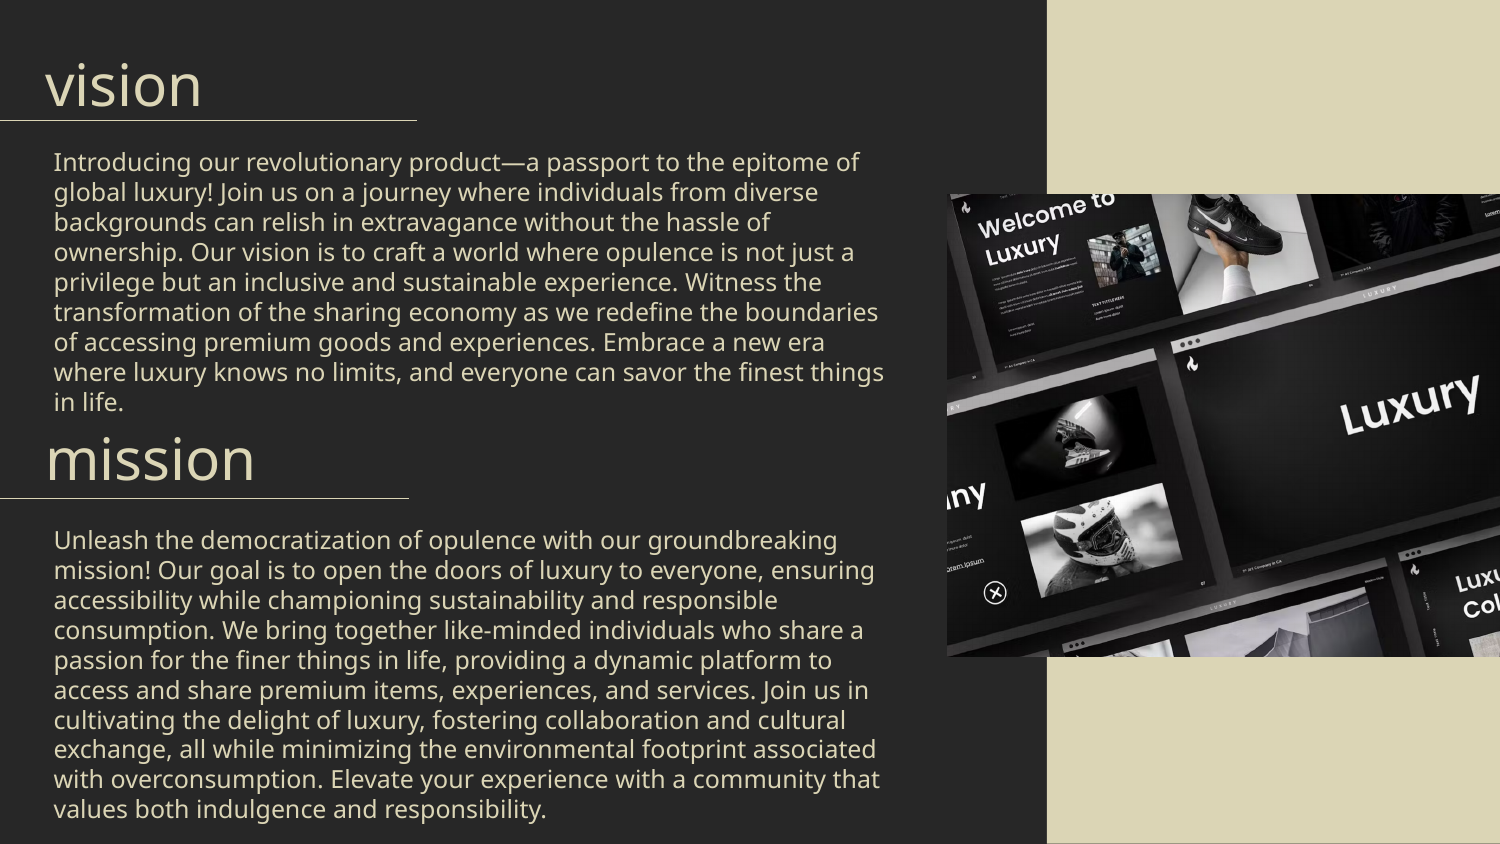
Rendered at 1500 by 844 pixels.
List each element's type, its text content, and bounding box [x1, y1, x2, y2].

subtitle Introducing our revolutionary product—a passport to the epitome of global luxury! Join us on a journey where individuals from diverse backgrounds can relish in extravagance without the hassle of ownership. Our vision is to craft a world where opulence is not just a privilege but an inclusive and sustainable experience. Witness the transformation of the sharing economy as we redefine the boundaries of accessing premium goods and experiences. Embrace a new era where luxury knows no limits, and everyone can savor the finest things in life. [38, 131, 901, 398]
title vision [30, 33, 600, 169]
text_box mission [30, 406, 600, 542]
picture [946, 193, 1500, 658]
text_box Unleash the democratization of opulence with our groundbreaking mission! Our goal is to open the doors of luxury to everyone, ensuring accessibility while championing sustainability and responsible consumption. We bring together like-minded individuals who share a passion for the finer things in life, providing a dynamic platform to access and share premium items, experiences, and services. Join us in cultivating the delight of luxury, fostering collaboration and cultural exchange, all while minimizing the environmental footprint associated with overconsumption. Elevate your experience with a community that values both indulgence and responsibility. [38, 509, 901, 805]
